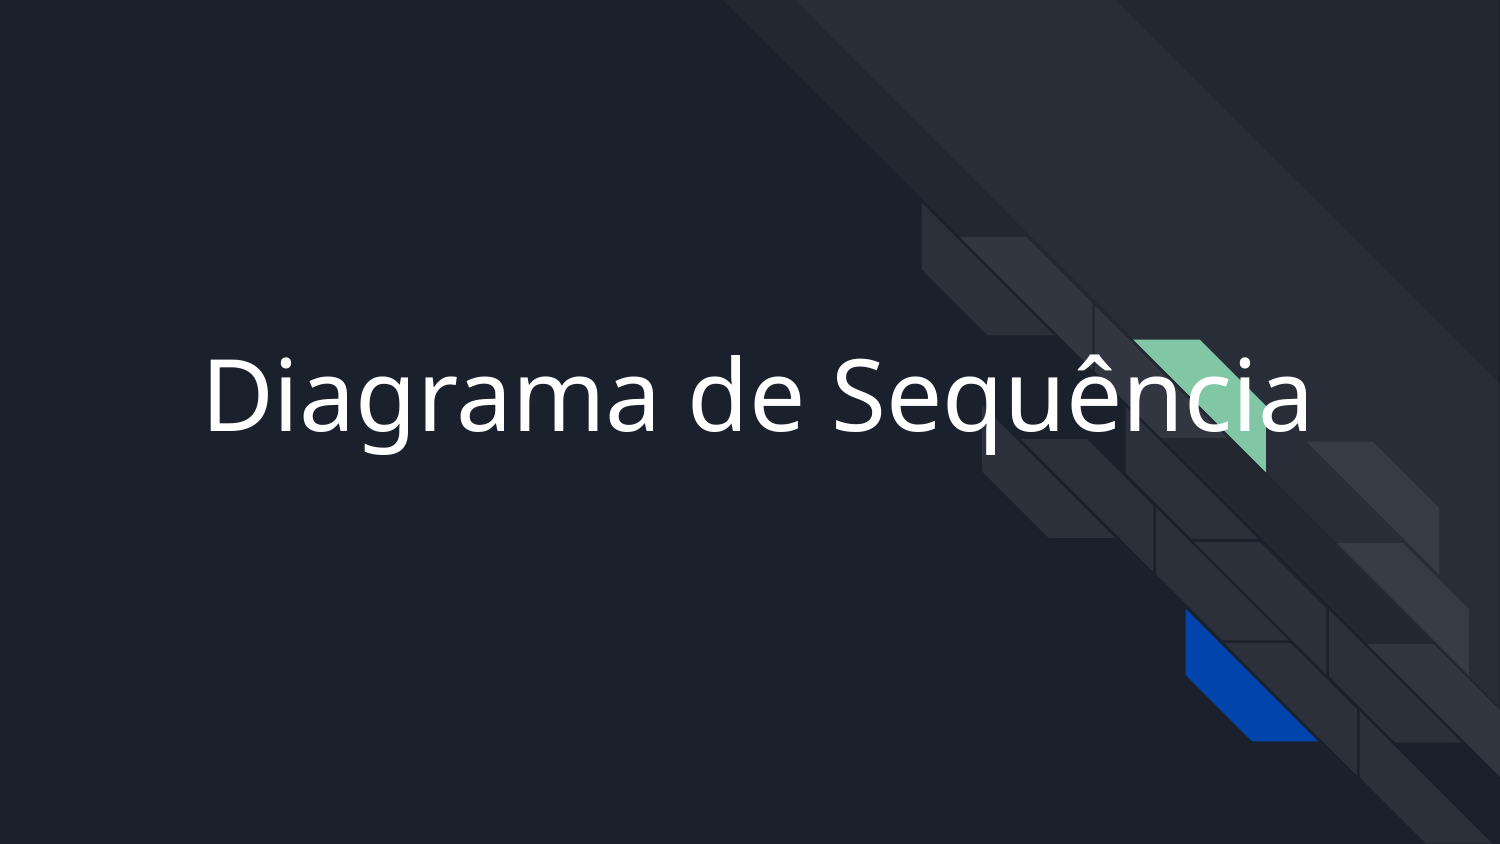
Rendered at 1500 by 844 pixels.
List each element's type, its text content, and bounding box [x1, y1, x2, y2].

text_box Diagrama de Sequência [186, 316, 1379, 485]
